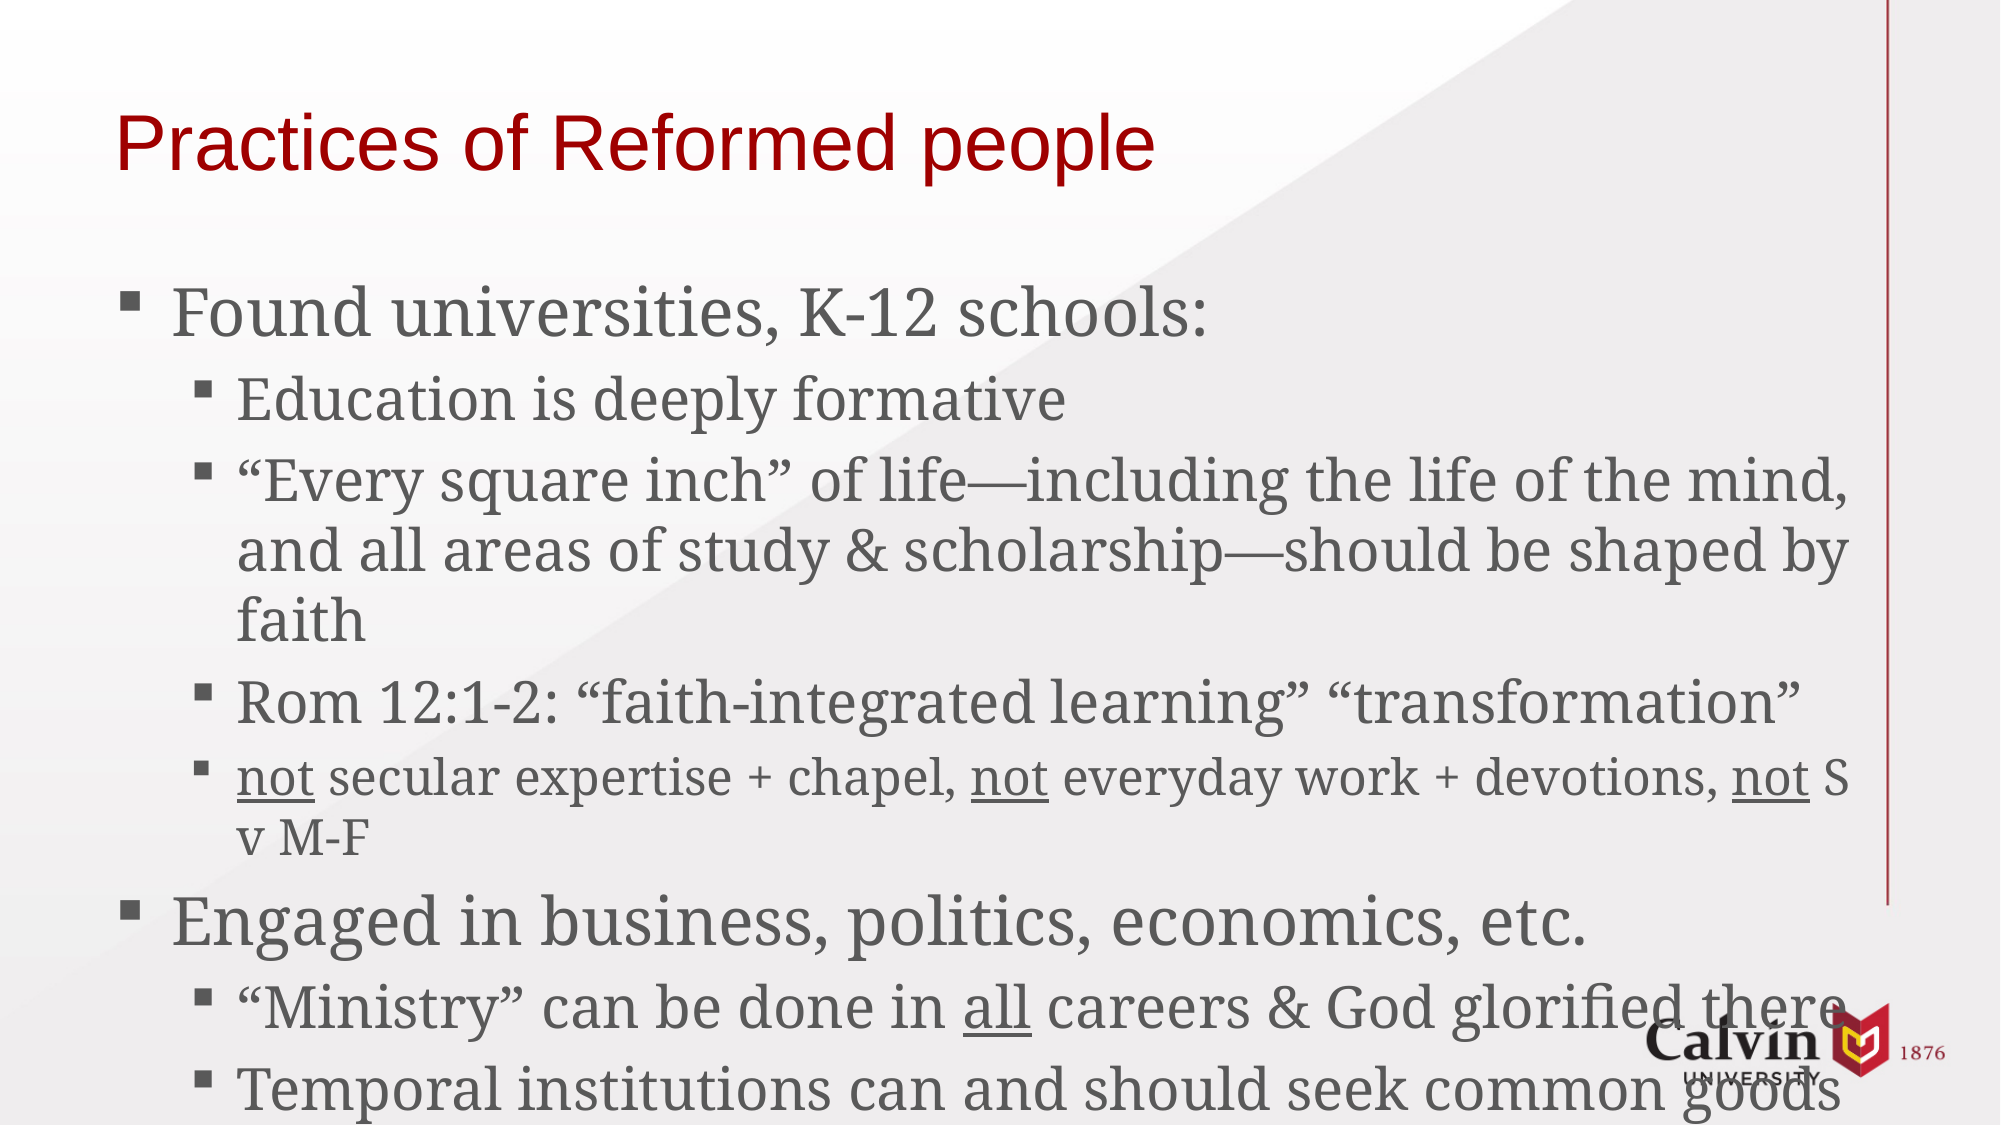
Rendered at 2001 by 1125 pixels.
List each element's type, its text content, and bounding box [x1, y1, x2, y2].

picture [0, 0, 2001, 1125]
title Practices of Reformed people [99, 45, 1900, 233]
list Found universities, K-12 schools: Education is deeply formative “Every square inch” of life—including the life of the mind, and all areas of study & scholarship—should be shaped by faith Rom 12:1-2: “faith-integrated learning” “transformation” not secular expertise + chapel, not everyday work + devotions, not S v M-F Engaged in business, politics, economics, etc. “Ministry” can be done in all careers & God glorified there Temporal institutions can and should seek common goods Need Christians with the eyes of faith in these places too [99, 262, 1900, 1005]
